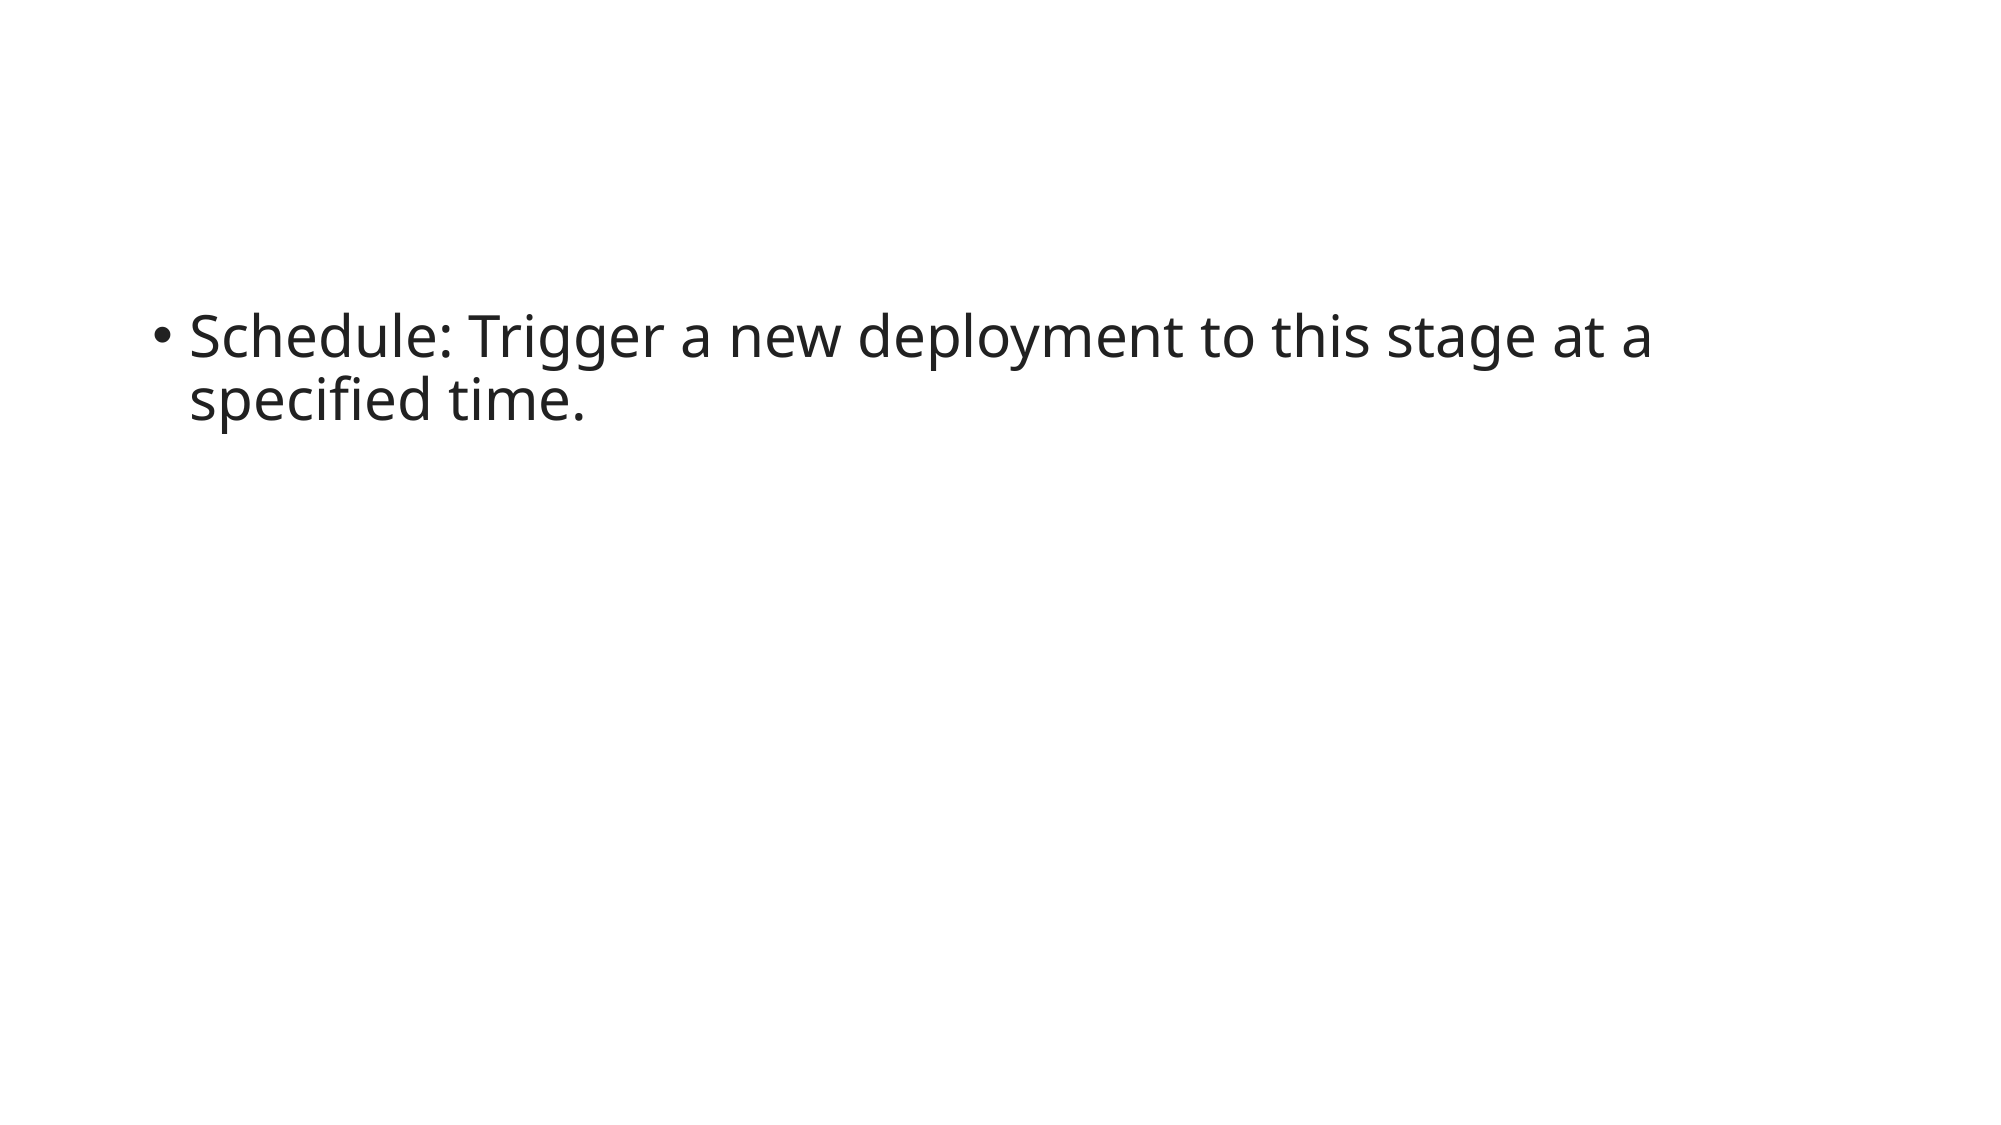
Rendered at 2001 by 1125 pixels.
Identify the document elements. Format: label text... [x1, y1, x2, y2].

list Schedule: Trigger a new deployment to this stage at a specified time. [137, 299, 1863, 1014]
